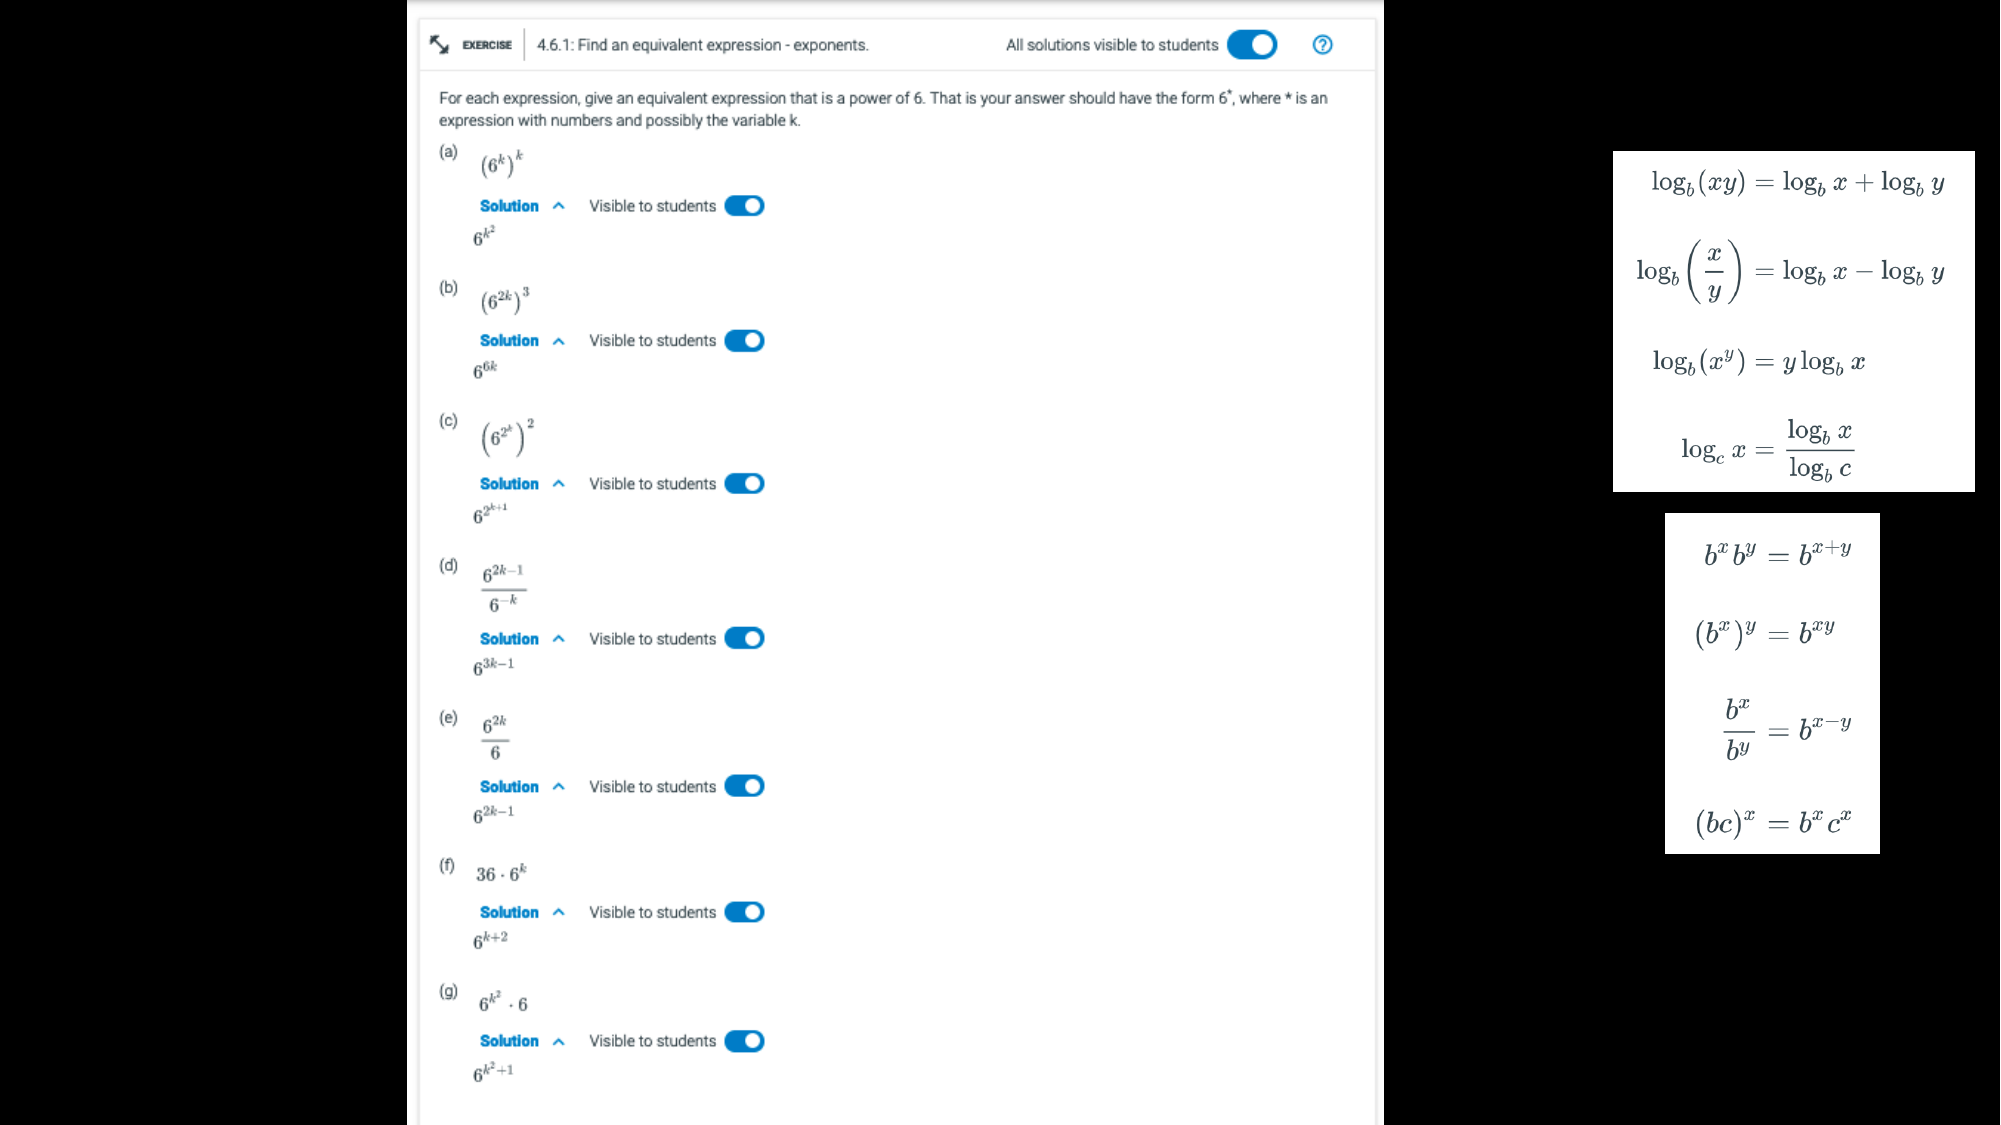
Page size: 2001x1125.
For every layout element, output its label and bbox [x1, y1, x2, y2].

picture [407, 0, 1384, 1125]
picture [1613, 151, 1975, 492]
picture [1665, 513, 1880, 854]
